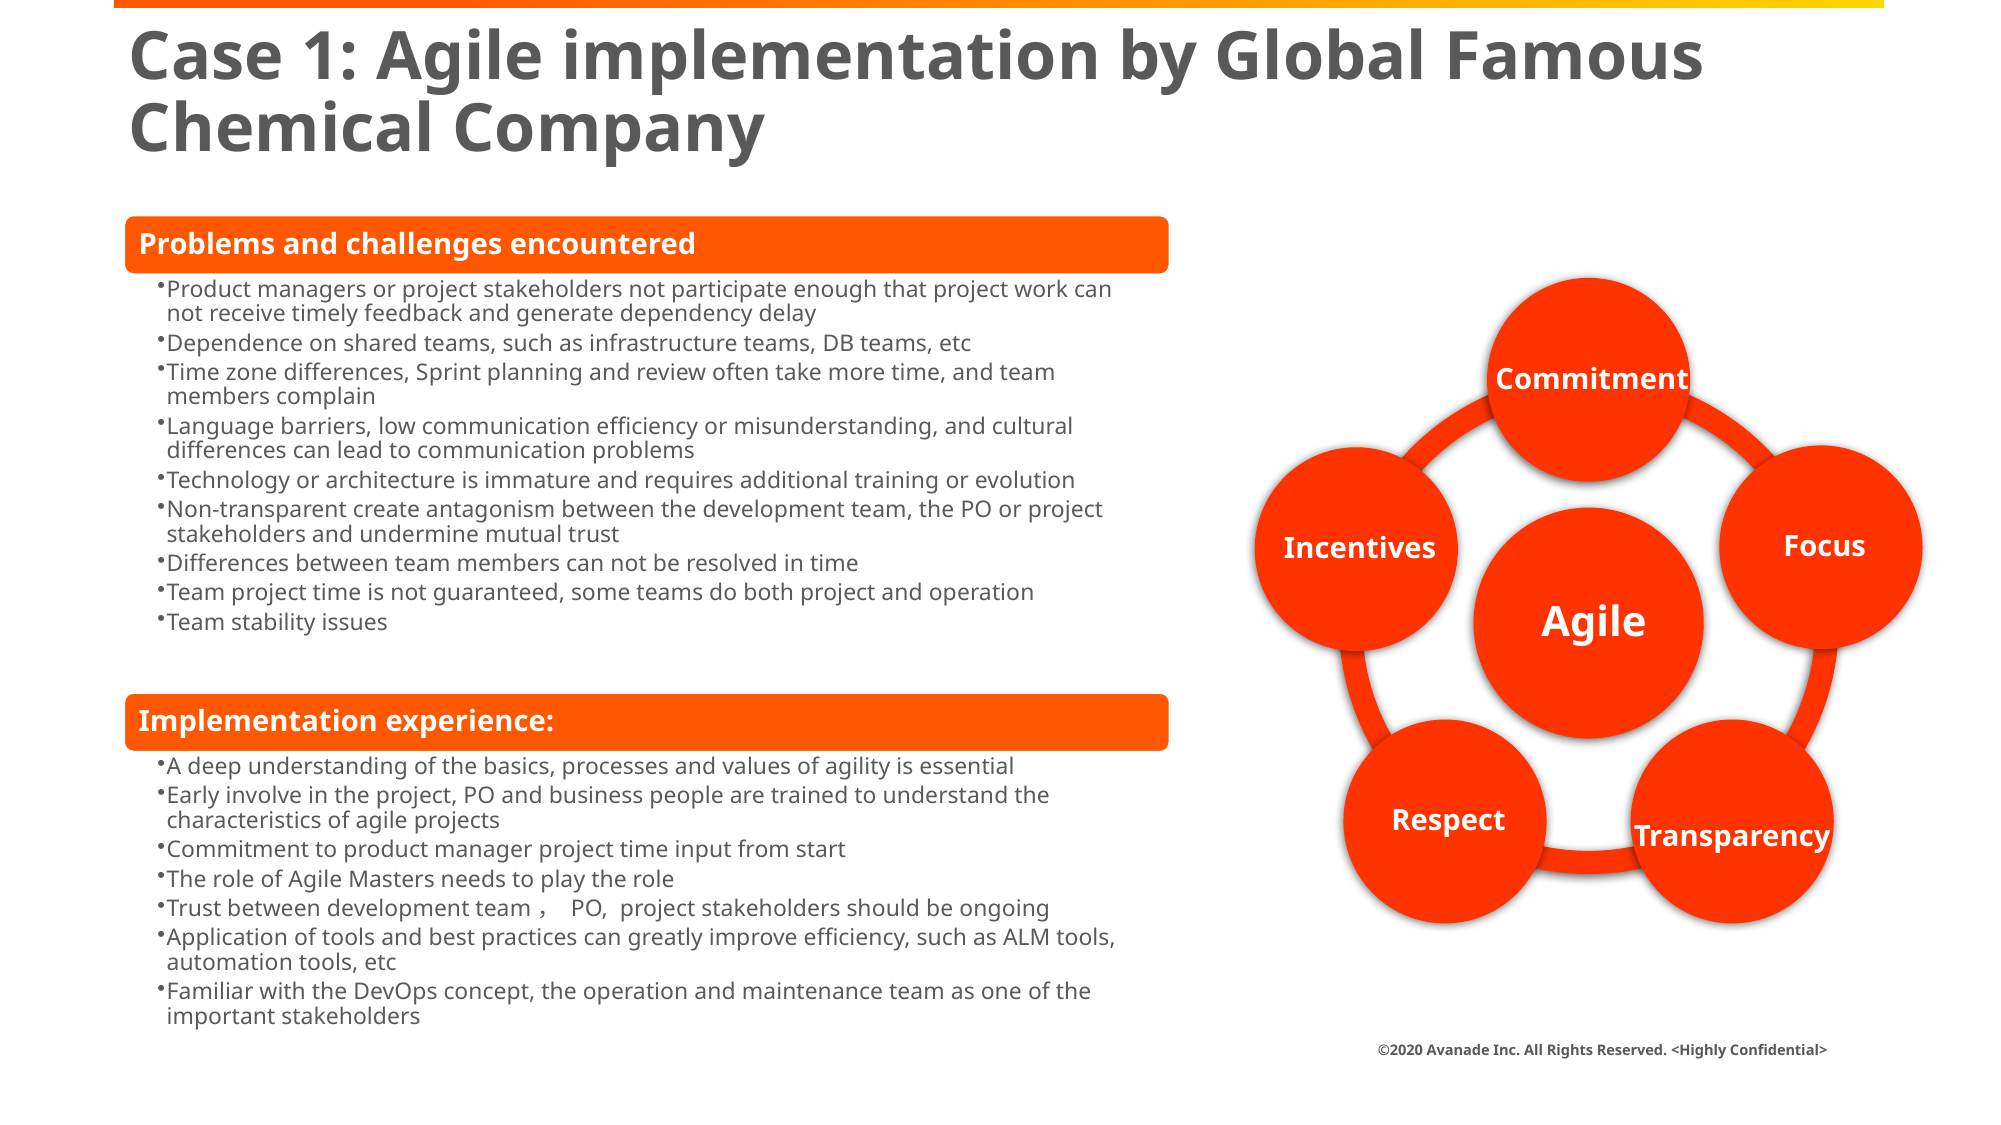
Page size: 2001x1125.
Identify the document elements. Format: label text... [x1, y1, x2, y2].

title Case 1: Agile implementation by Global Famous Chemical Company [113, 14, 1884, 179]
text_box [1254, 277, 1923, 924]
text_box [124, 200, 1170, 1099]
